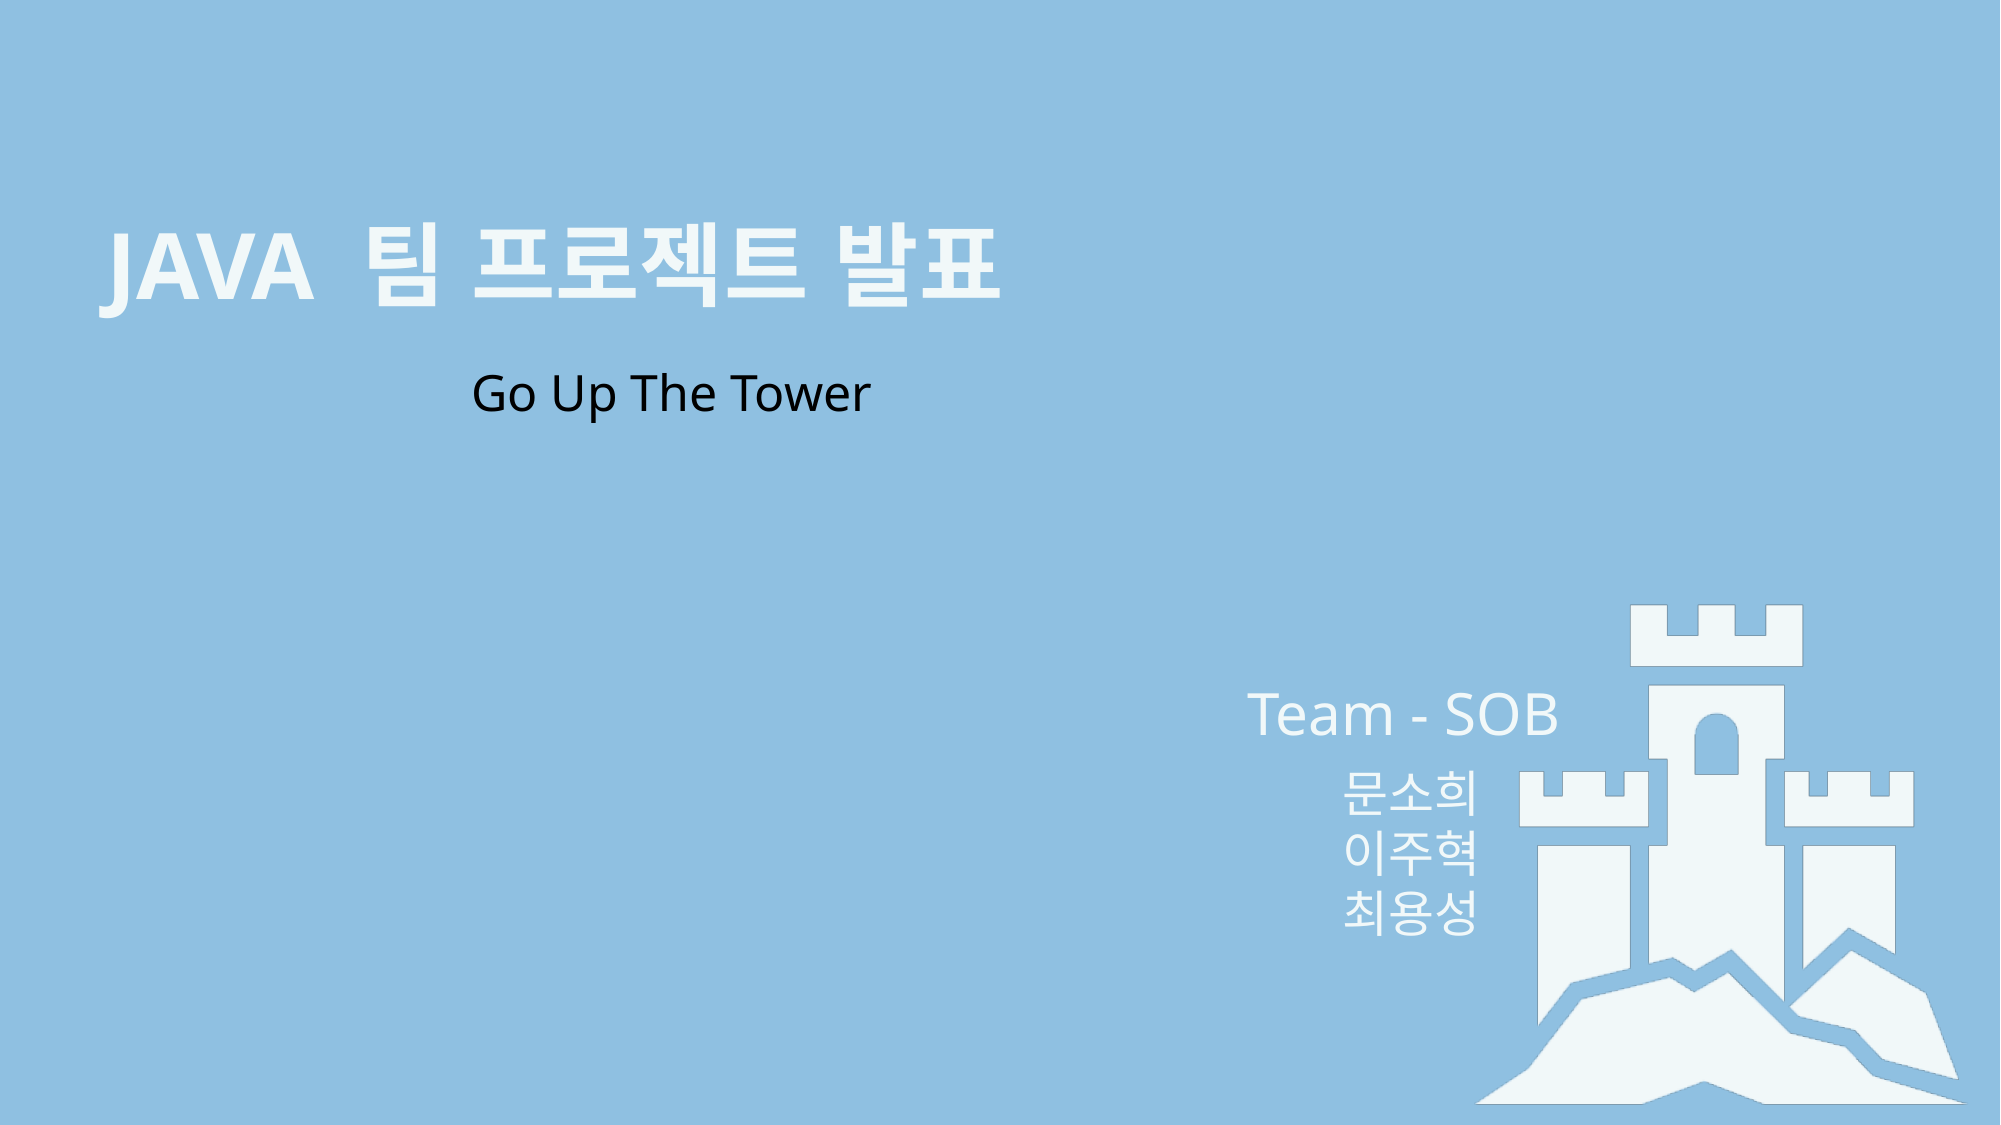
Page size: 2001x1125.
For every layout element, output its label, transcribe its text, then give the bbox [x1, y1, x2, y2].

text_box Team - SOB [1233, 669, 1427, 755]
picture [1427, 562, 2000, 1125]
text_box JAVA 팀 프로젝트 발표 [91, 200, 1019, 326]
text_box Go Up The Tower [456, 354, 888, 429]
text_box 문소희 이주혁 최용성 [1328, 755, 1427, 951]
